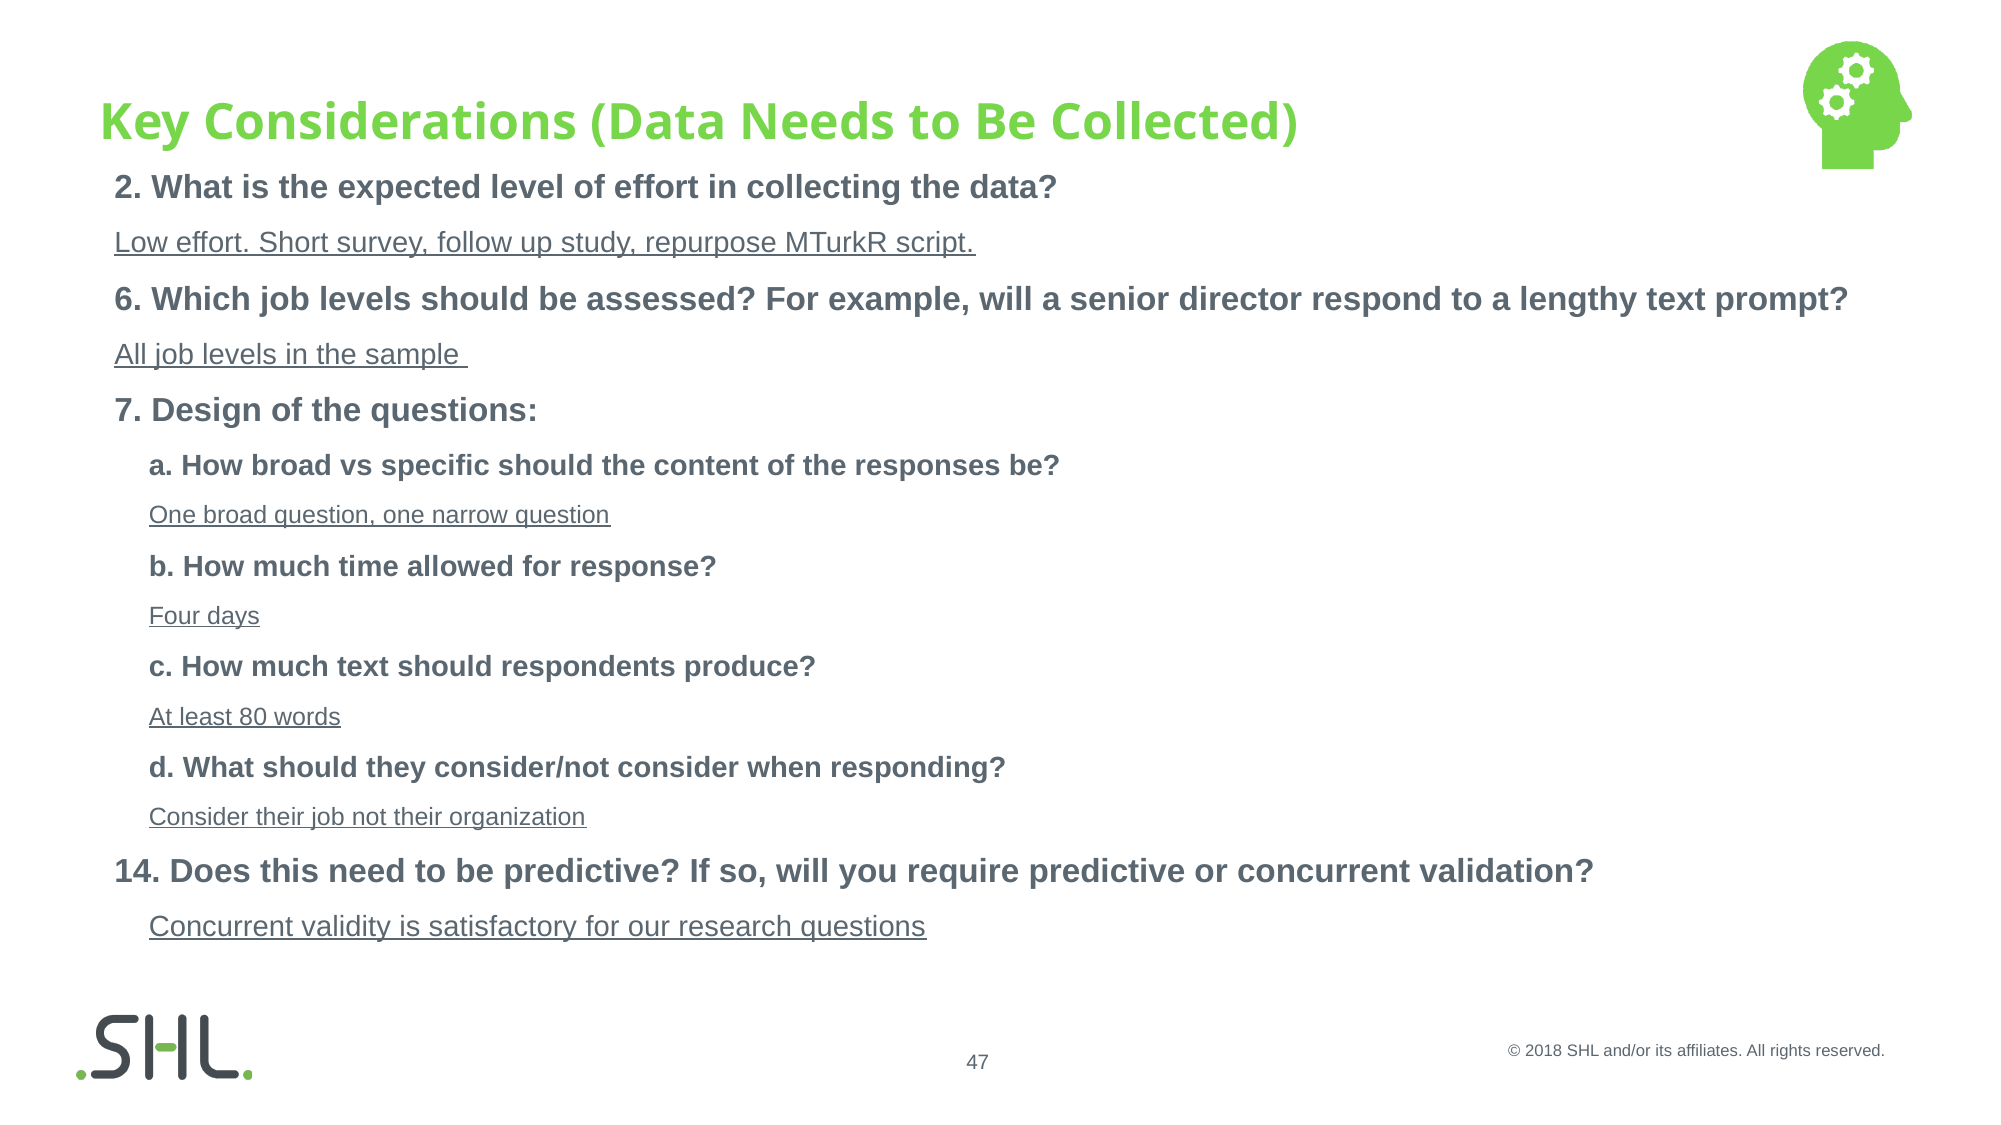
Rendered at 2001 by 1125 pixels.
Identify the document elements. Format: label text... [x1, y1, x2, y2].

footer © 2018 SHL and/or its affiliates. All rights reserved. [470, 1014, 1901, 1089]
title Key Considerations (Data Needs to Be Collected) [99, 59, 1776, 154]
picture [76, 1014, 253, 1089]
list 2. What is the expected level of effort in collecting the data? Low effort. Short survey, follow up study, repurpose MTurkR script. 6. Which job levels should be assessed? For example, will a senior director respond to a lengthy text prompt? All job levels in the sample 7. Design of the questions: a. How broad vs specific should the content of the responses be? One broad question, one narrow question b. How much time allowed for response? Four days c. How much text should respondents produce? At least 80 words d. What should they consider/not consider when responding? Consider their job not their organization 14. Does this need to be predictive? If so, will you require predictive or concurrent validation? Concurrent validity is satisfactory for our research questions [99, 154, 1900, 971]
picture [1781, 32, 1933, 184]
